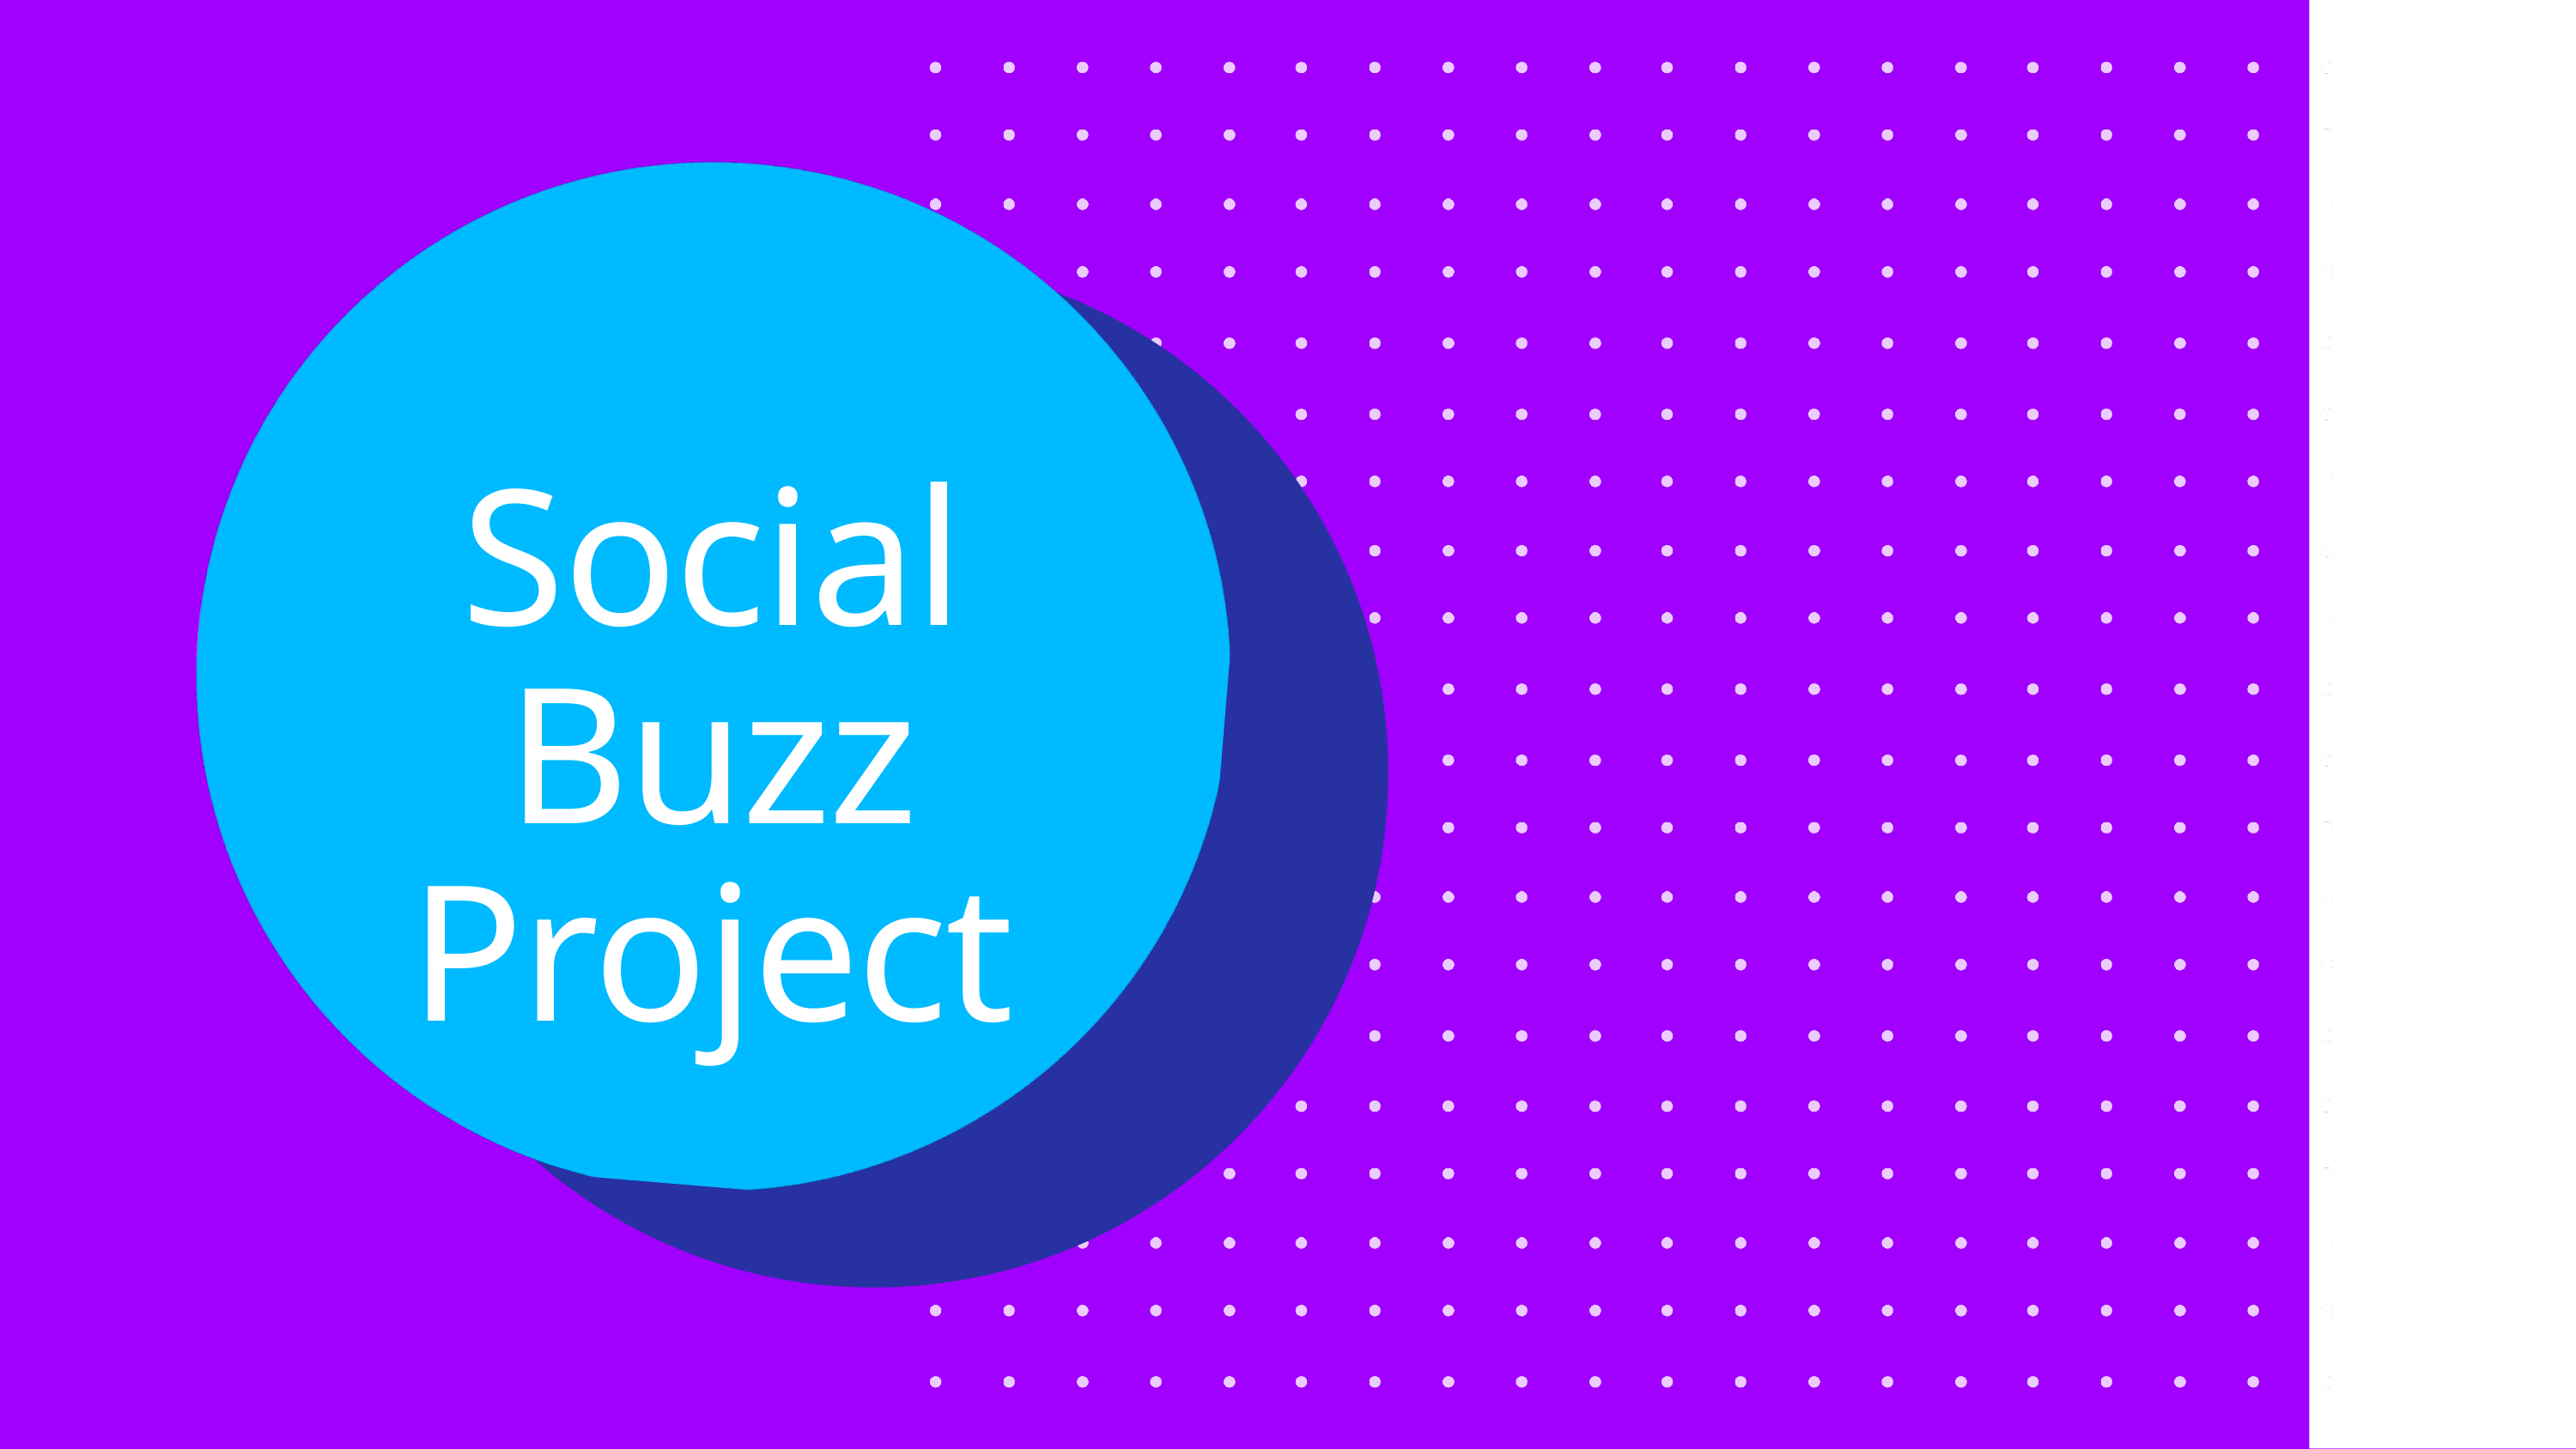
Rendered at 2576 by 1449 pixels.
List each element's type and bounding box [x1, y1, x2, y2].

text_box [921, 57, 2337, 1392]
text_box [155, 115, 1388, 1288]
text_box [2309, 0, 2576, 1449]
